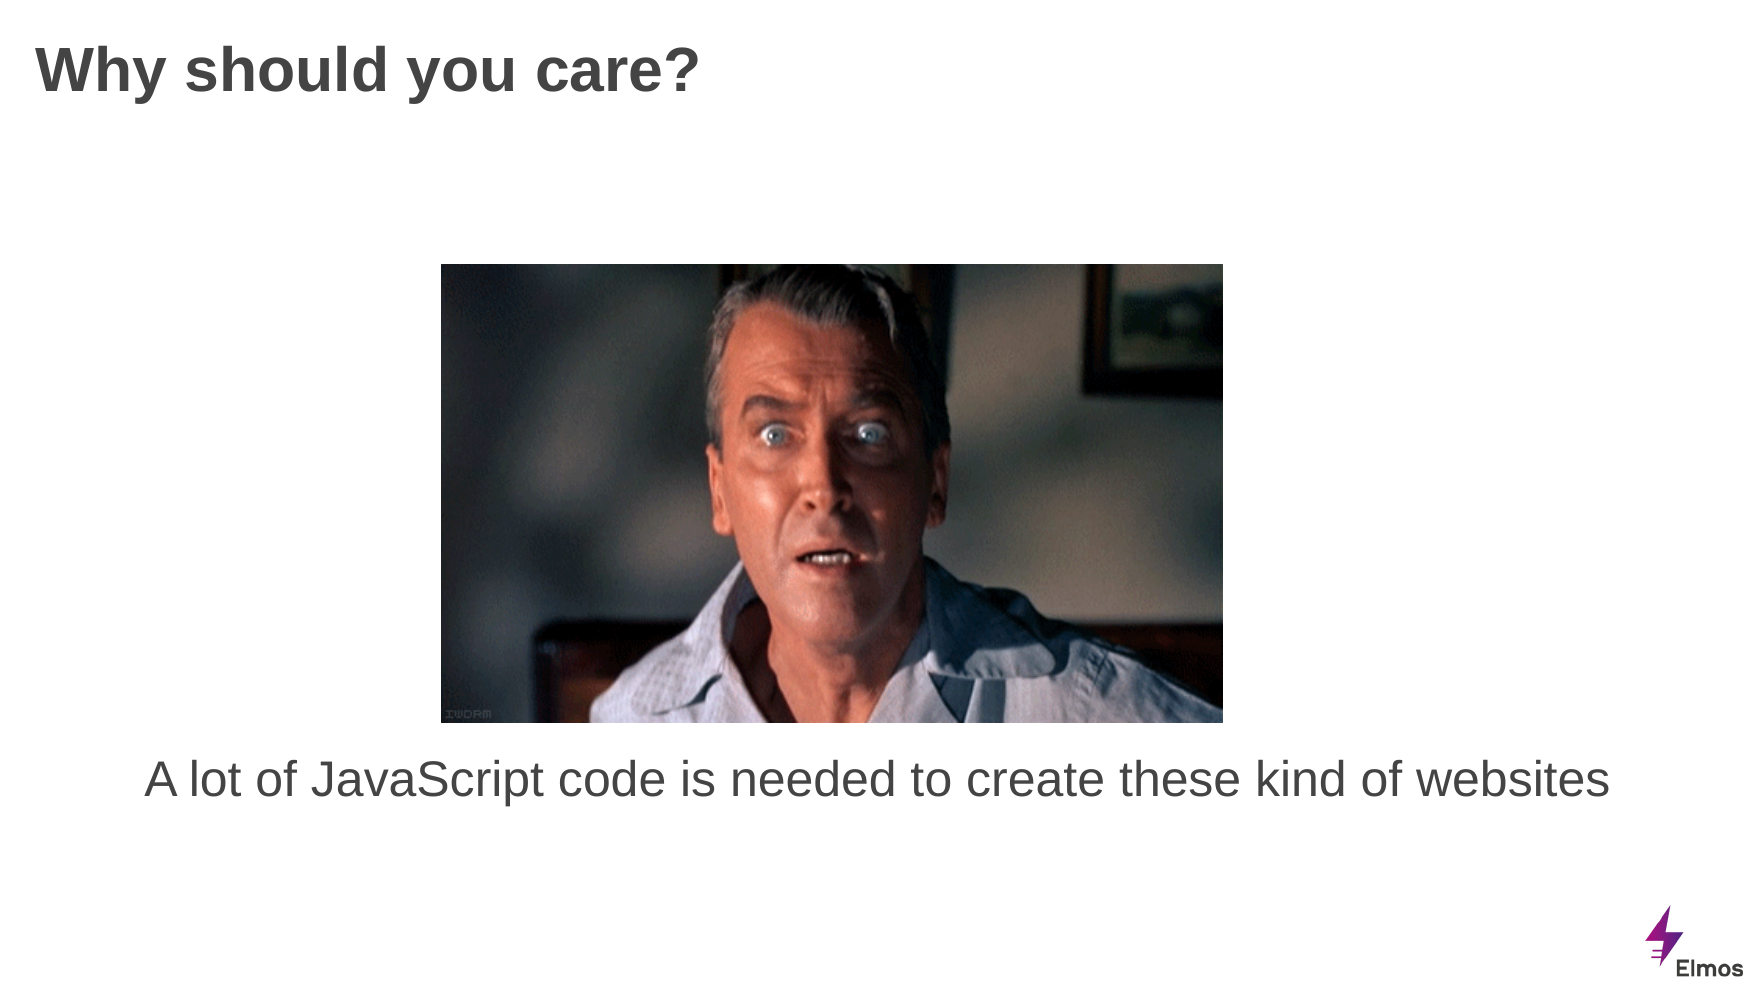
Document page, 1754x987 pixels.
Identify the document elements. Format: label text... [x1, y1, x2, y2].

picture [441, 264, 1224, 723]
list A lot of JavaScript code is needed to create these kind of websites [0, 746, 1754, 937]
picture [1645, 937, 1743, 977]
title Why should you care? [35, 29, 1721, 133]
